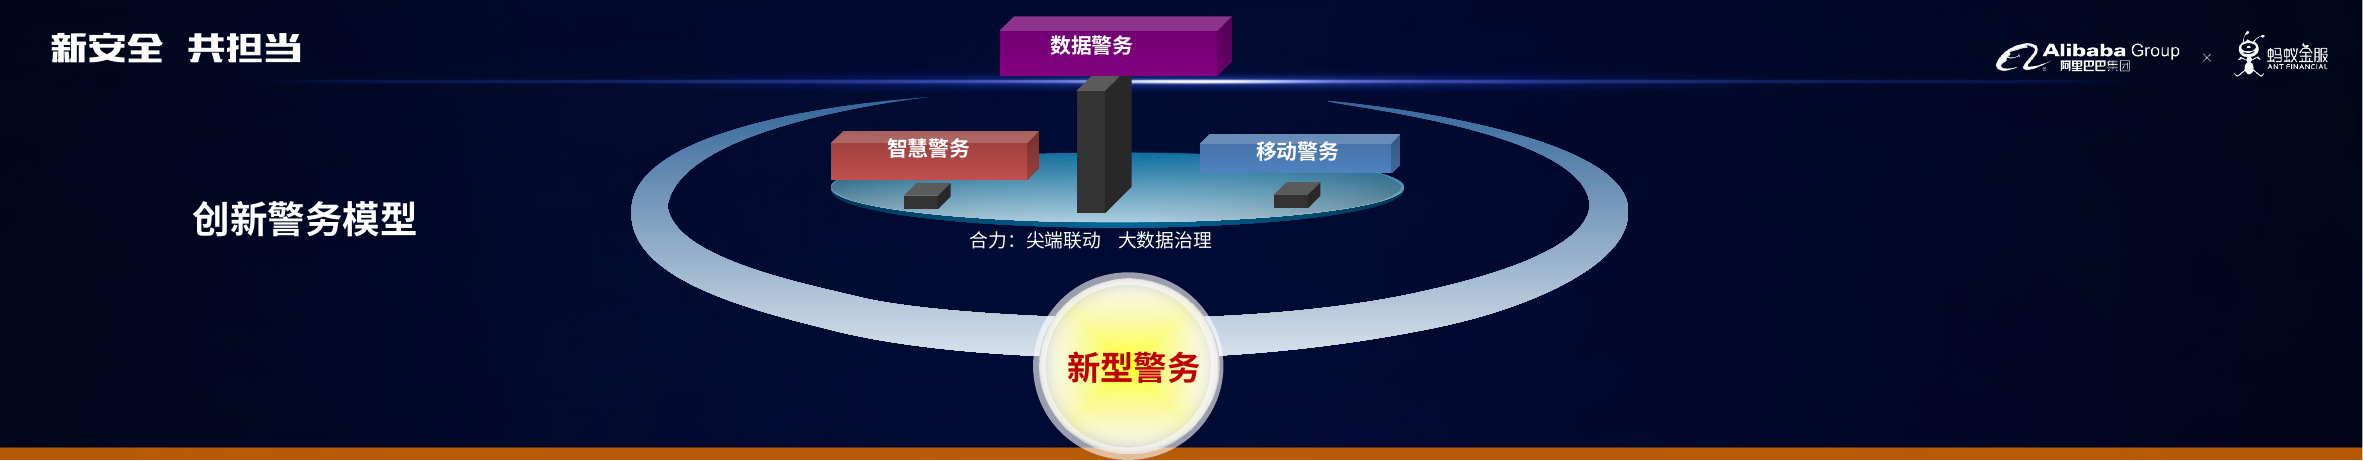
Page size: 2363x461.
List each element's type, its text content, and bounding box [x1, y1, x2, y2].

text_box 创新警务模型 [166, 183, 444, 255]
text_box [626, 16, 1634, 454]
picture [0, 0, 2363, 460]
